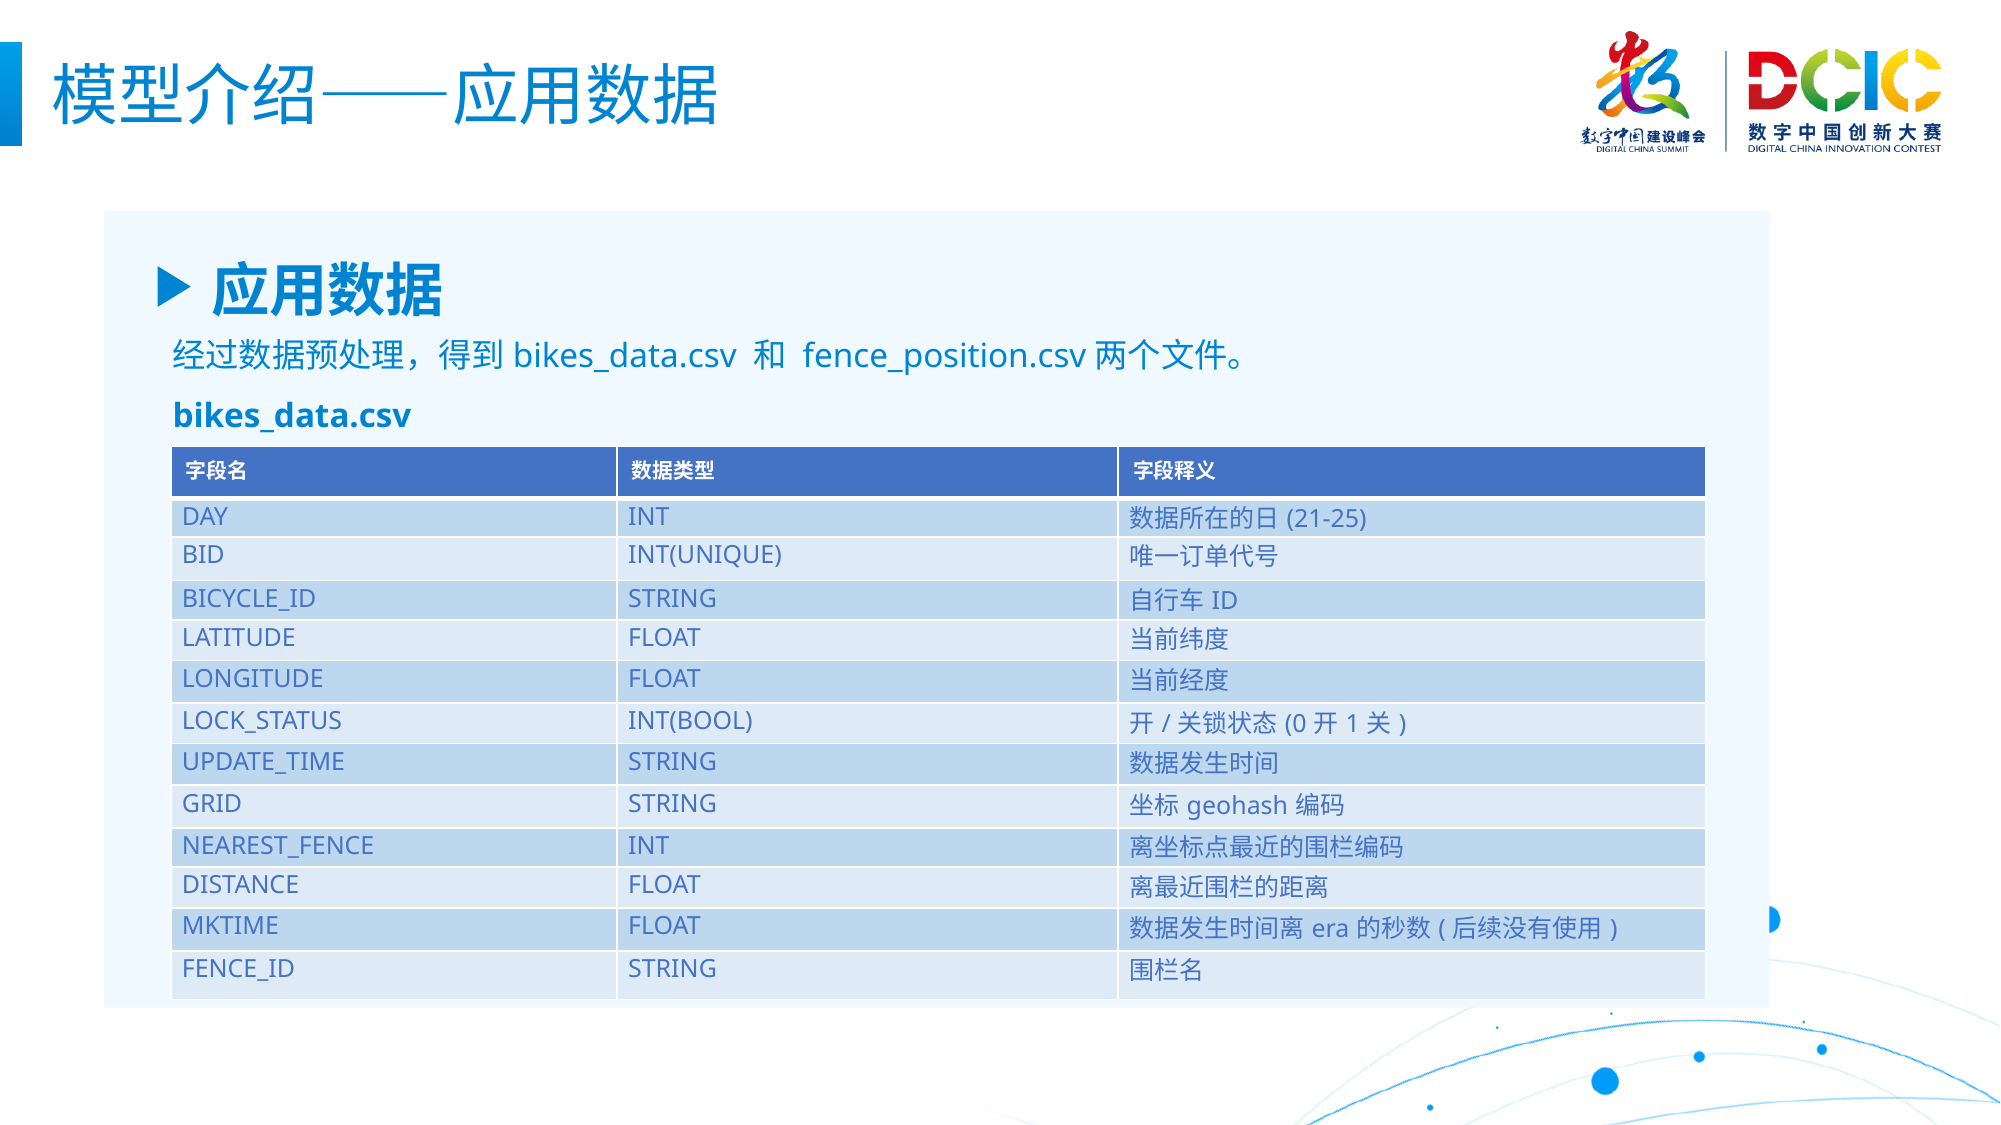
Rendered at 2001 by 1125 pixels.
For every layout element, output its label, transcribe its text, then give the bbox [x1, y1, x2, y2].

table_cell DAY [172, 501, 616, 536]
table_cell LOCK_STATUS [172, 704, 616, 743]
table_header 数据类型 [618, 447, 1117, 496]
table_cell FLOAT [618, 661, 1117, 702]
table_cell 自行车ID [1119, 581, 1705, 619]
table_cell 数据所在的日(21-25) [1119, 501, 1705, 536]
text_box 经过数据预处理，得到bikes_data.csv 和 fence_position.csv两个文件。 bikes_data.csv [157, 332, 1681, 442]
table_cell FLOAT [618, 621, 1117, 660]
picture [1580, 31, 1941, 152]
table_header 字段名 [172, 447, 616, 496]
table_cell 开/关锁状态(0开1关) [1119, 704, 1705, 743]
table_cell FLOAT [618, 868, 1117, 907]
table_cell FENCE_ID [172, 952, 616, 999]
table_cell STRING [618, 786, 1117, 827]
table_cell INT(UNIQUE) [618, 538, 1117, 580]
table_cell STRING [618, 952, 1117, 999]
table_header 字段释义 [1119, 447, 1705, 496]
table_cell INT [618, 501, 1117, 536]
table_cell 离最近围栏的距离 [1119, 868, 1705, 907]
table_cell UPDATE_TIME [172, 744, 616, 784]
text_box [157, 210, 1733, 332]
table_cell STRING [618, 744, 1117, 784]
table_cell 数据发生时间 [1119, 744, 1705, 784]
table_cell 数据发生时间离era的秒数(后续没有使用) [1119, 909, 1705, 950]
table_cell INT [618, 829, 1117, 866]
table_cell INT(BOOL) [618, 704, 1117, 743]
table_cell 坐标geohash编码 [1119, 786, 1705, 827]
table_cell STRING [618, 581, 1117, 619]
table_cell MKTIME [172, 909, 616, 950]
table_cell GRID [172, 786, 616, 827]
table_cell 唯一订单代号 [1119, 538, 1705, 580]
table_cell FLOAT [618, 909, 1117, 950]
table_cell DISTANCE [172, 868, 616, 907]
table_cell BID [172, 538, 616, 580]
table_cell 当前经度 [1119, 661, 1705, 702]
text_box [0, 42, 23, 146]
table_cell LONGITUDE [172, 661, 616, 702]
table_cell 围栏名 [1119, 952, 1705, 999]
text_box 模型介绍——应用数据 [36, 45, 1013, 141]
picture [936, 904, 2000, 1125]
table_cell 当前纬度 [1119, 621, 1705, 660]
table_cell LATITUDE [172, 621, 616, 660]
text_box [103, 210, 1770, 1009]
table_cell 离坐标点最近的围栏编码 [1119, 829, 1705, 866]
table_cell NEAREST_FENCE [172, 829, 616, 866]
table_cell BICYCLE_ID [172, 581, 616, 619]
